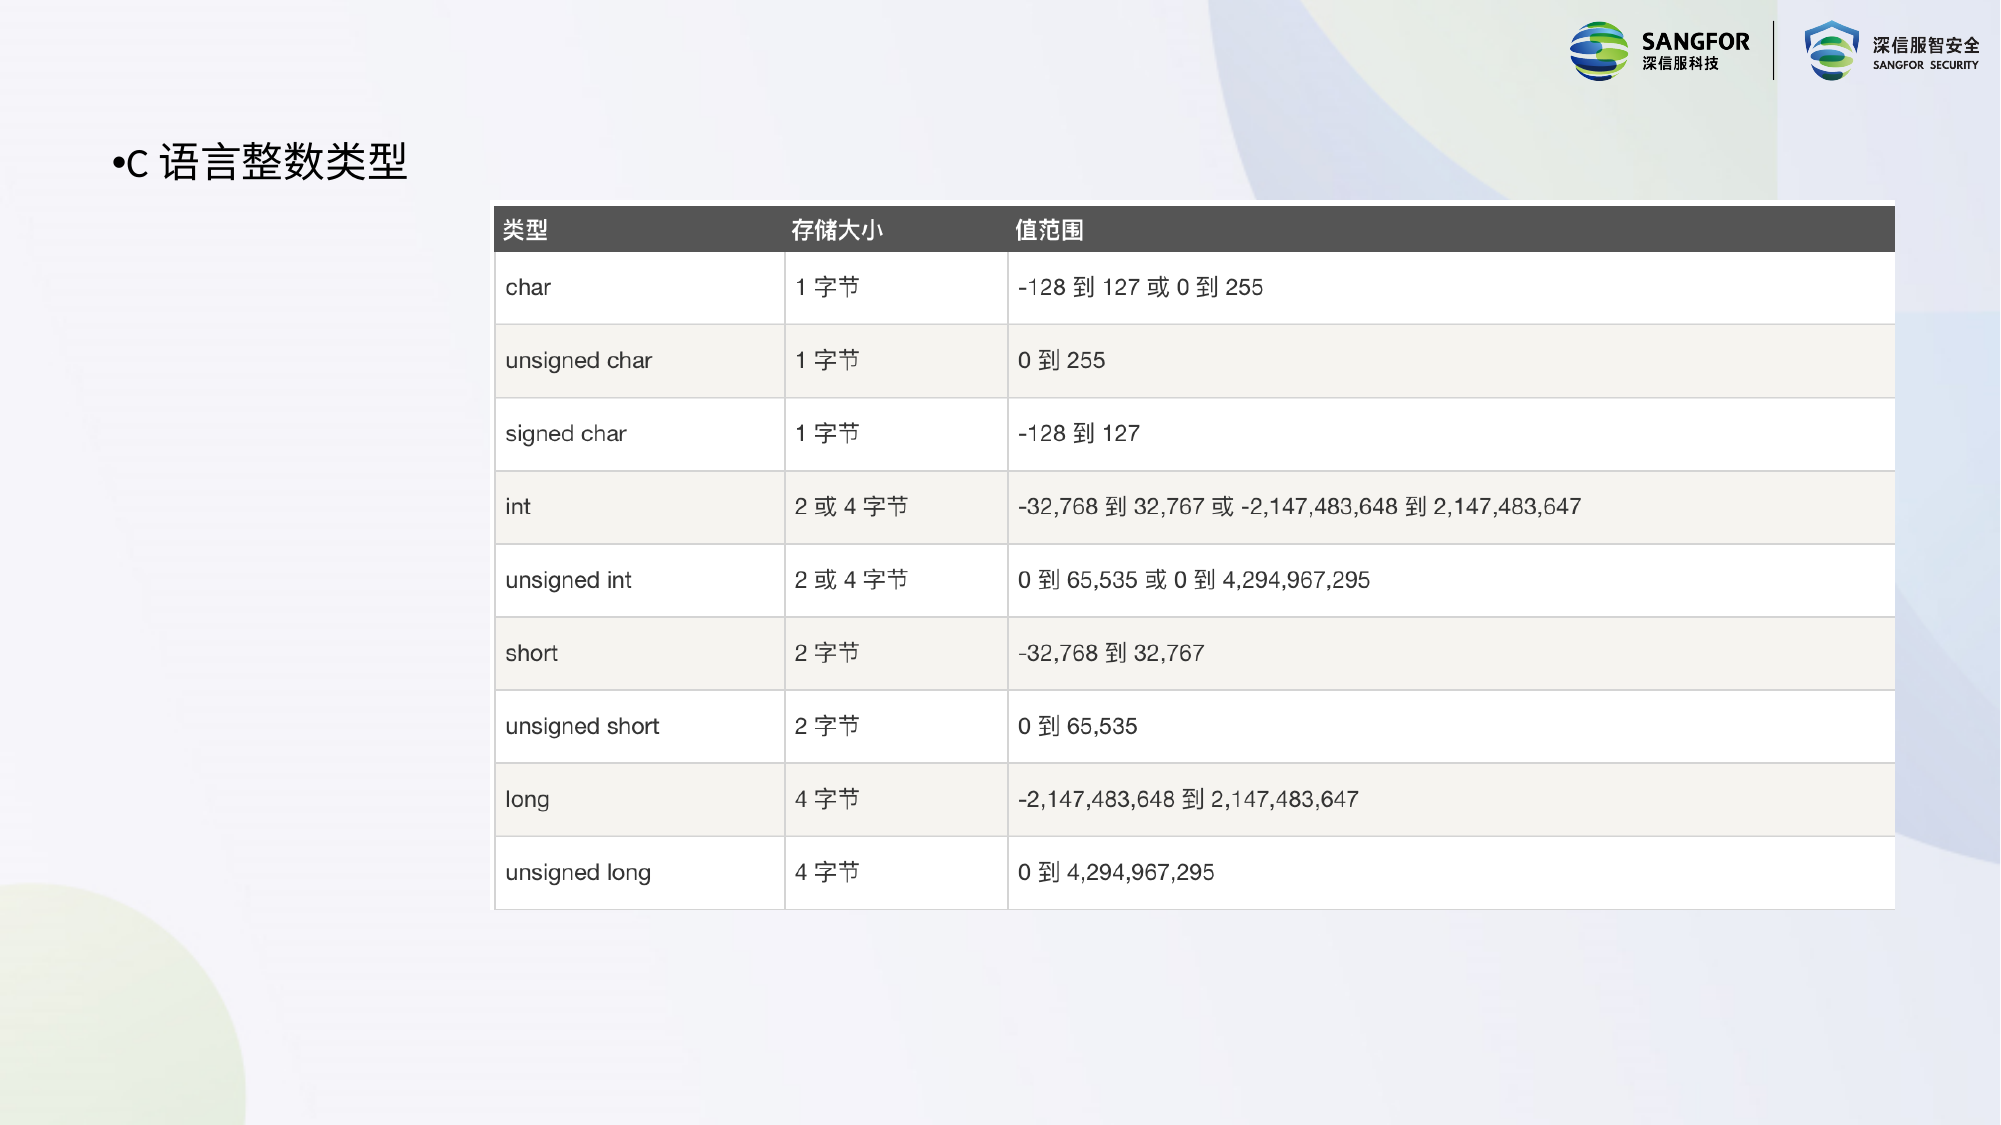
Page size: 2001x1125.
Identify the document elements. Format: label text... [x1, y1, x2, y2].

text_box C语言整数类型 [96, 134, 755, 856]
picture [0, 0, 2001, 1125]
